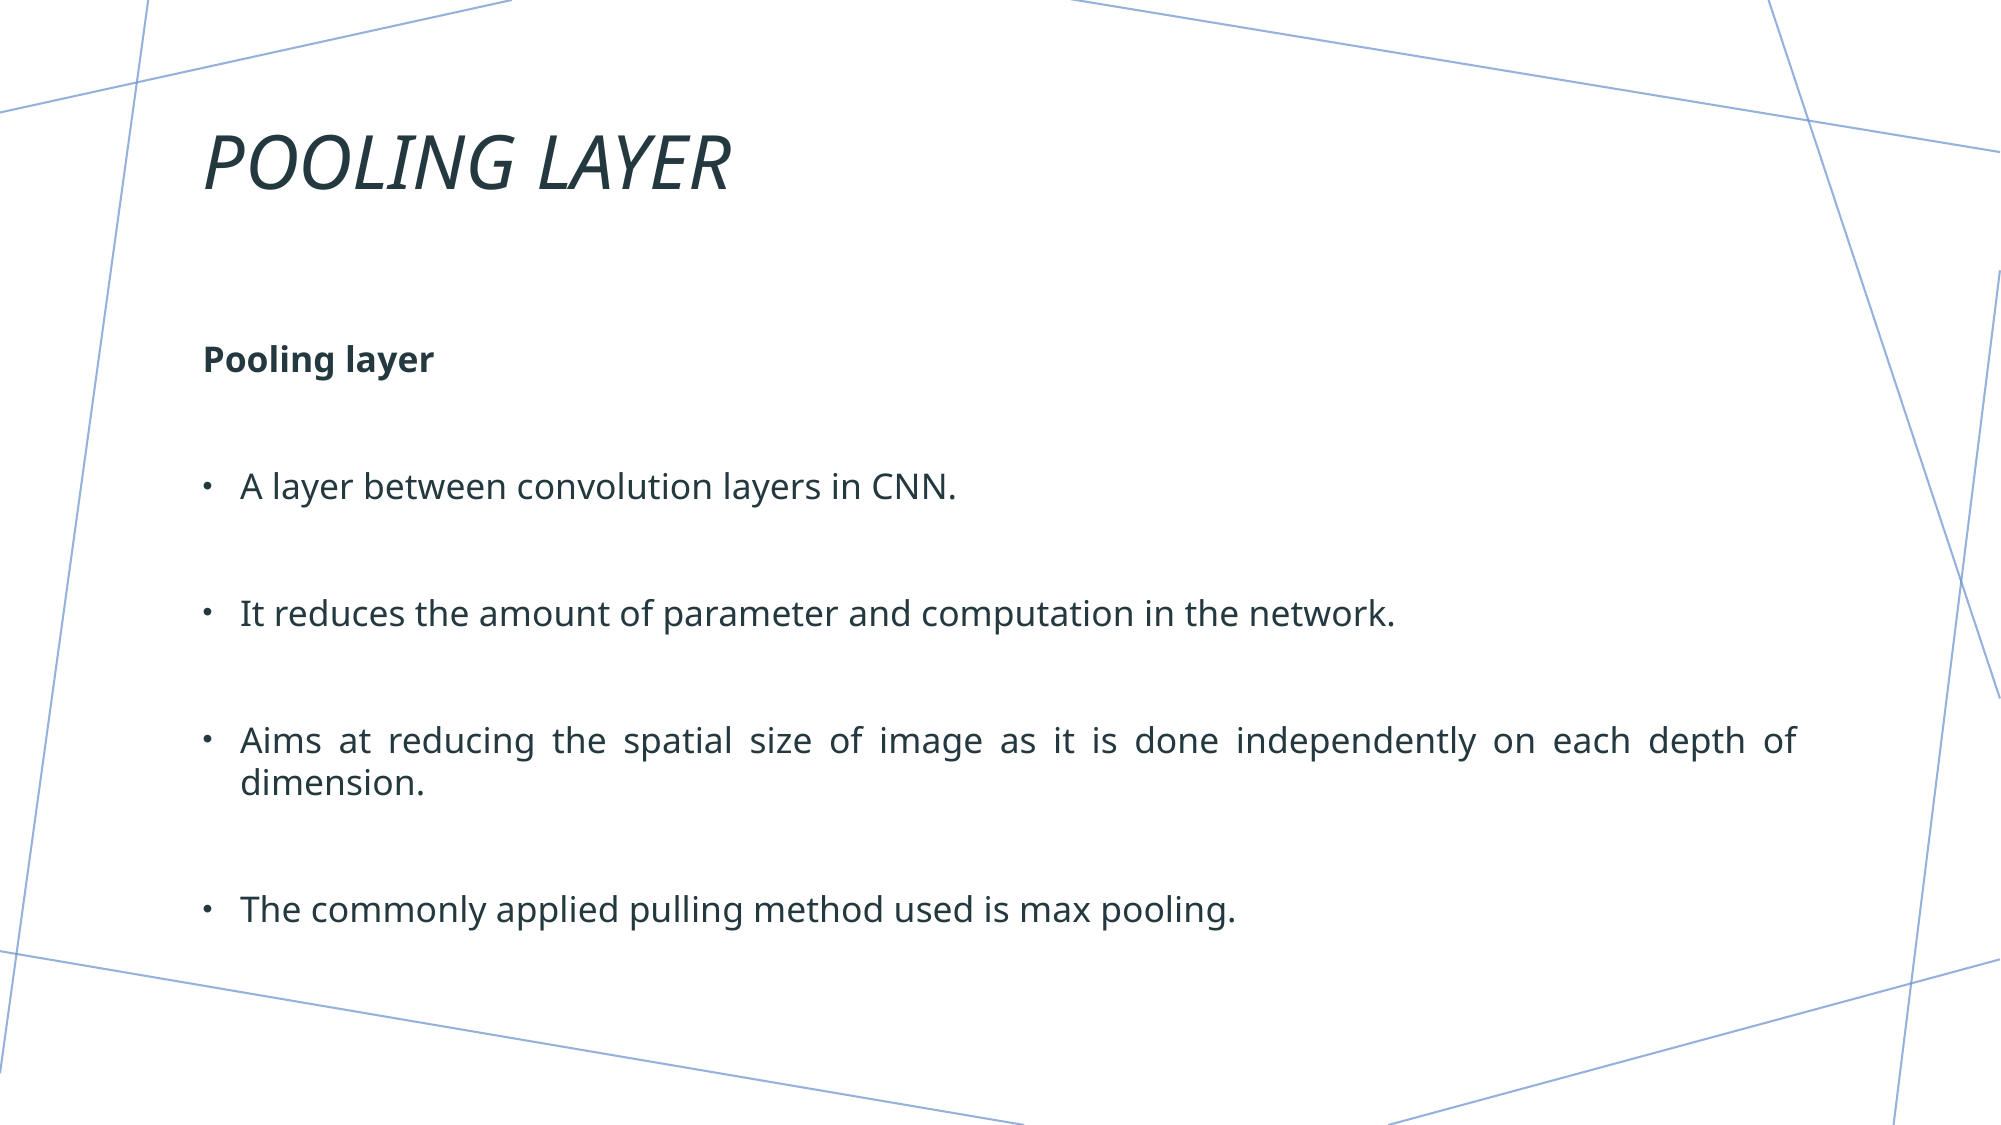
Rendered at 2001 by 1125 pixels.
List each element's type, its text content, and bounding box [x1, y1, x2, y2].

title Pooling layer [187, 87, 1813, 245]
list Pooling layer A layer between convolution layers in CNN. It reduces the amount of parameter and computation in the network. Aims at reducing the spatial size of image as it is done independently on each depth of dimension. The commonly applied pulling method used is max pooling. [187, 329, 1813, 990]
